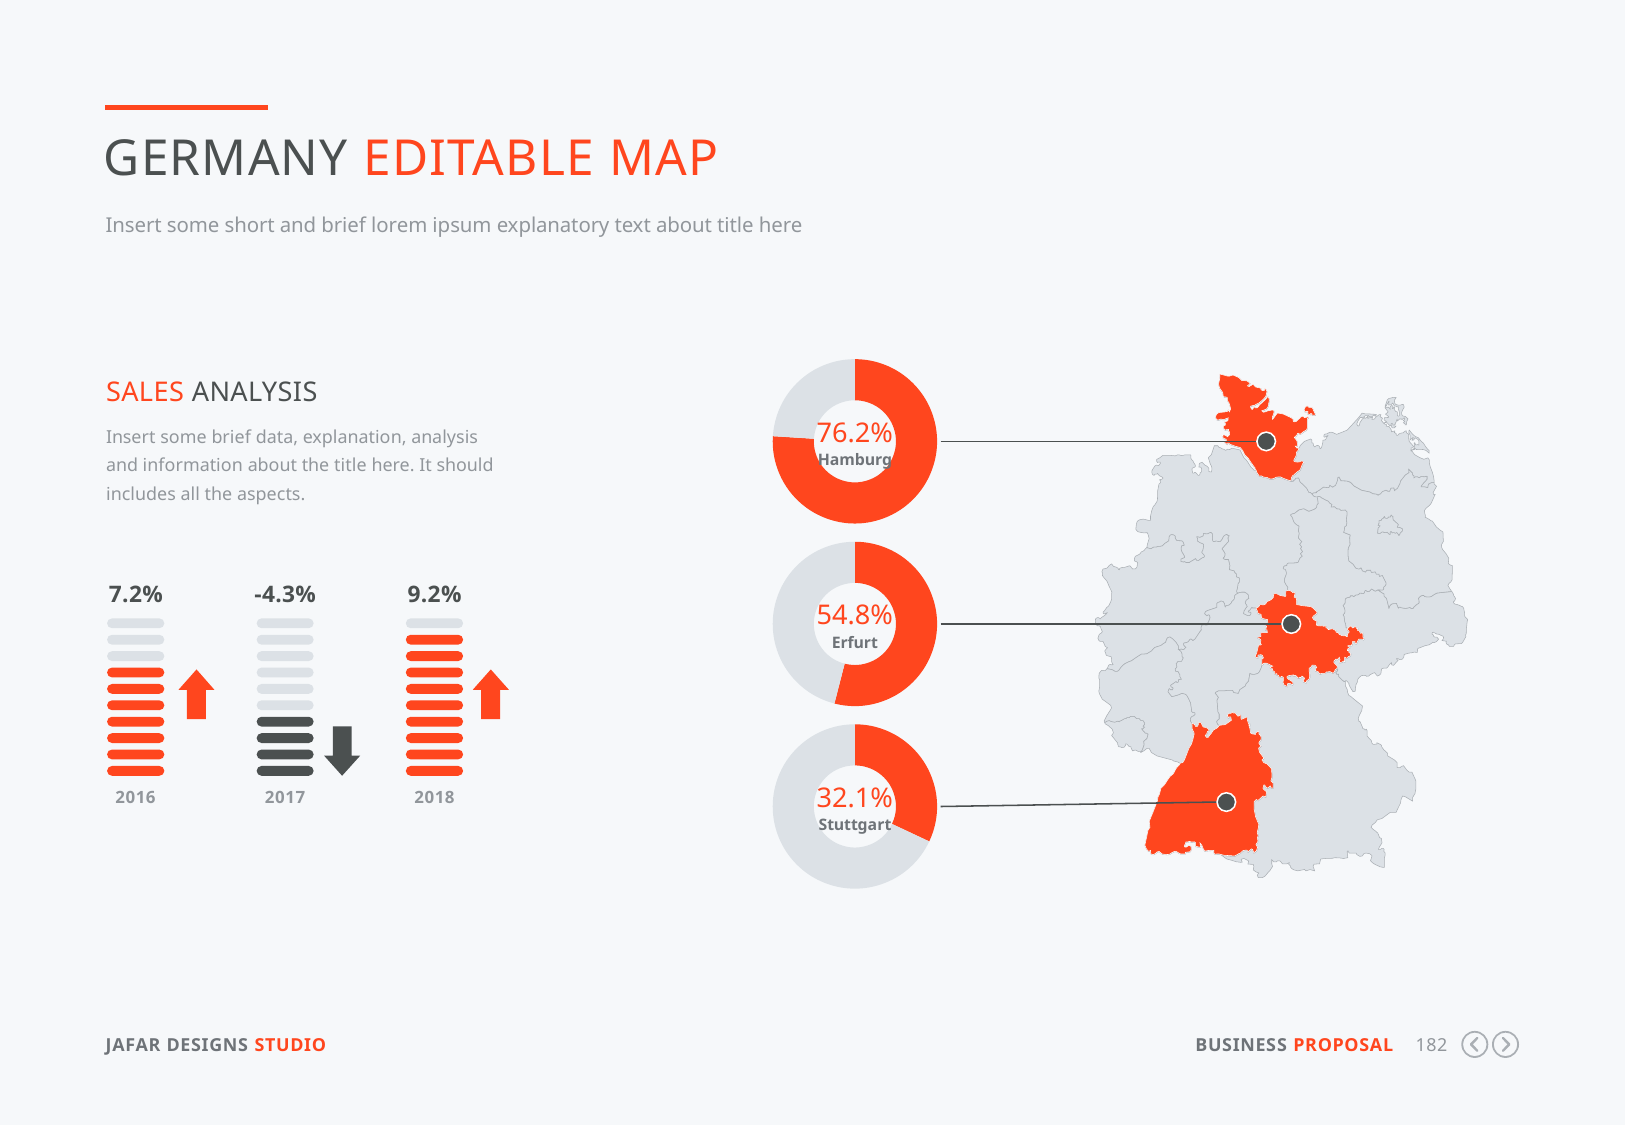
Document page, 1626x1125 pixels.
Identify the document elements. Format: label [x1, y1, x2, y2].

text_box [256, 618, 314, 776]
chart [769, 351, 941, 532]
text_box [397, 579, 472, 607]
text_box [324, 726, 361, 776]
chart [769, 534, 941, 714]
text_box [98, 786, 173, 807]
text_box [800, 415, 910, 469]
text_box [397, 786, 472, 807]
text_box [106, 374, 513, 505]
text_box [248, 786, 323, 807]
text_box [178, 669, 215, 720]
text_box [800, 597, 910, 652]
text_box [940, 373, 1468, 878]
list [103, 125, 1518, 188]
text_box [405, 618, 464, 776]
text_box [800, 780, 910, 835]
text_box [248, 579, 323, 607]
list [105, 209, 1519, 241]
text_box [98, 579, 173, 607]
chart [769, 716, 941, 897]
text_box [472, 669, 509, 720]
text_box [107, 618, 165, 776]
